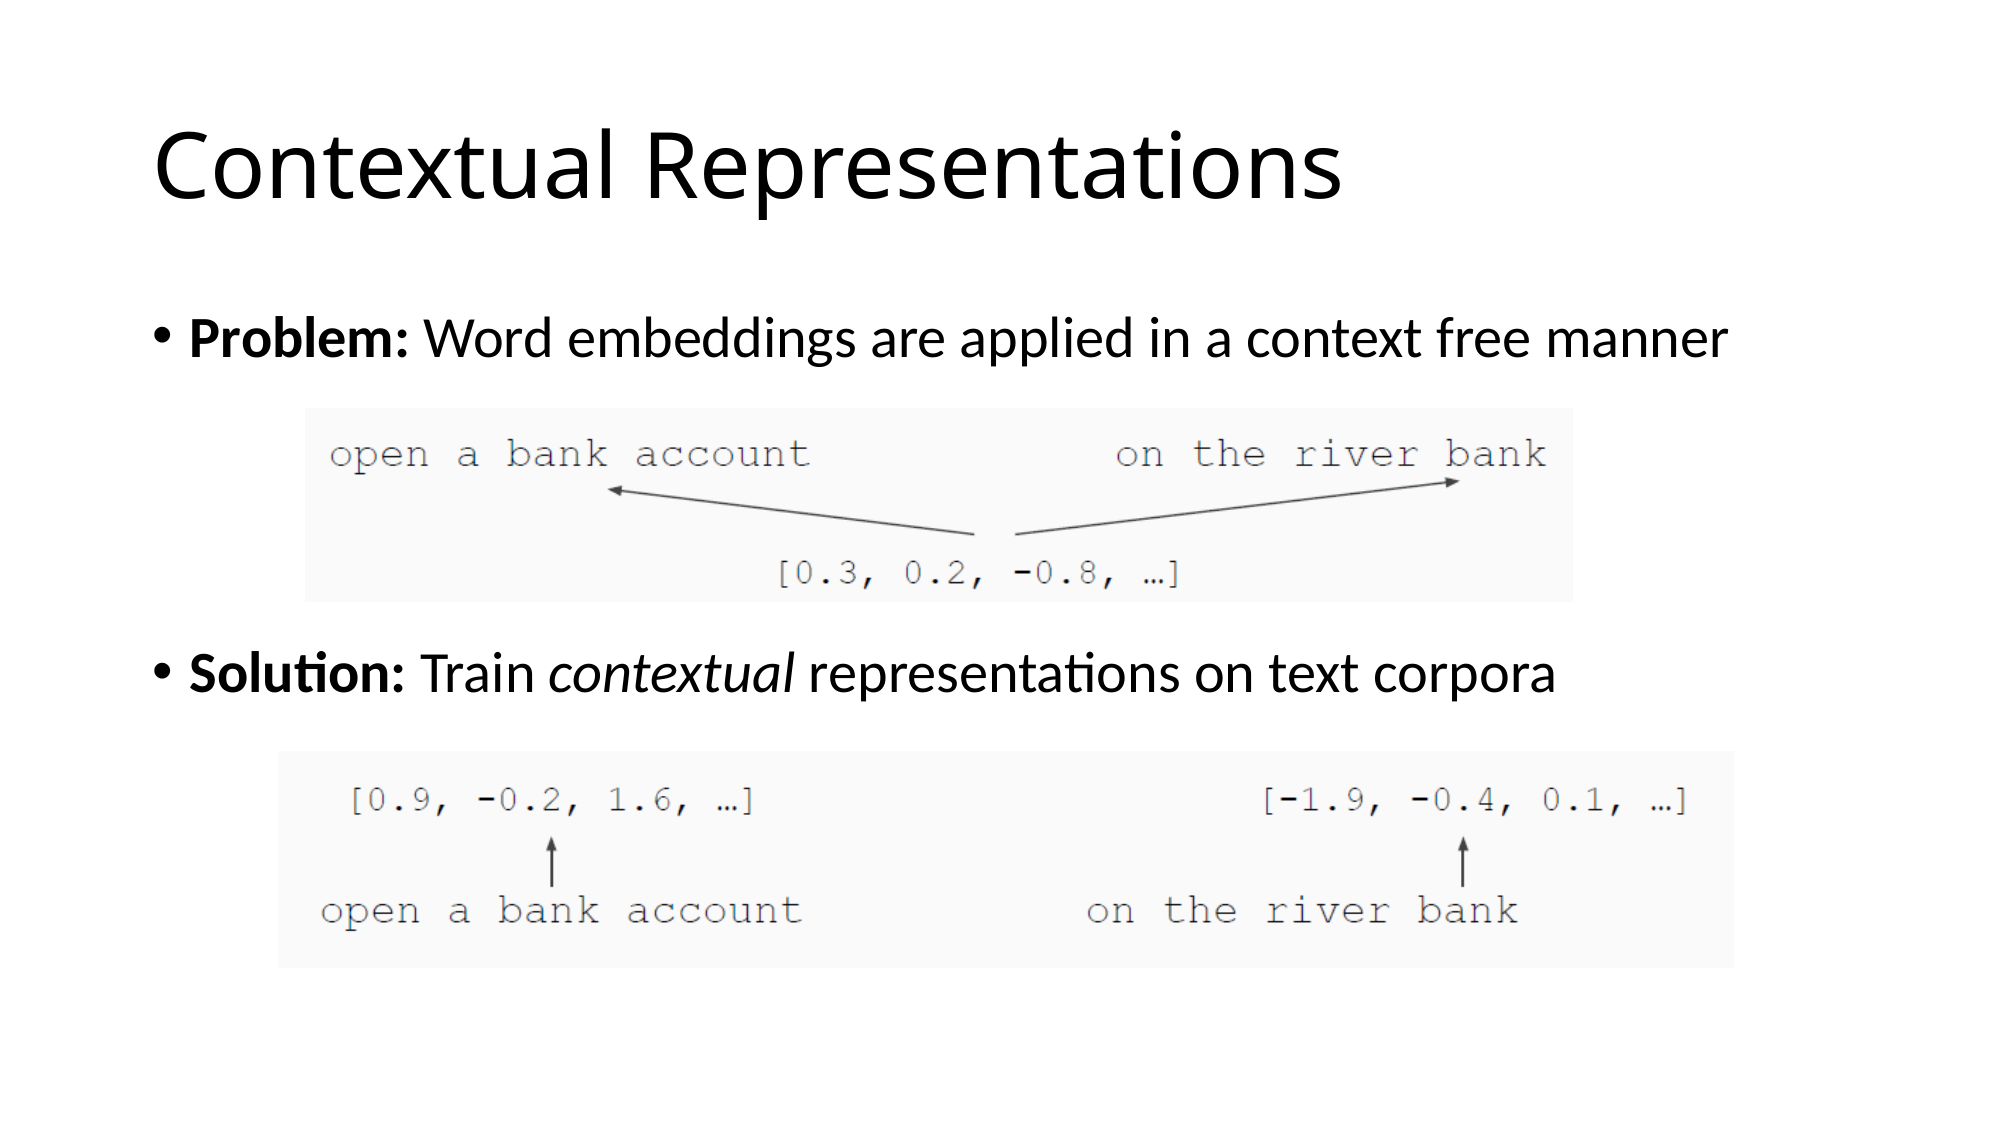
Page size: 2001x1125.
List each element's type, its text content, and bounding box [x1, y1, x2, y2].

title Contextual Representations [137, 59, 1863, 278]
picture [305, 408, 1573, 602]
picture [277, 751, 1734, 968]
list Problem: Word embeddings are applied in a context free manner Solution: Train contextual representations on text corpora [137, 299, 1863, 1014]
